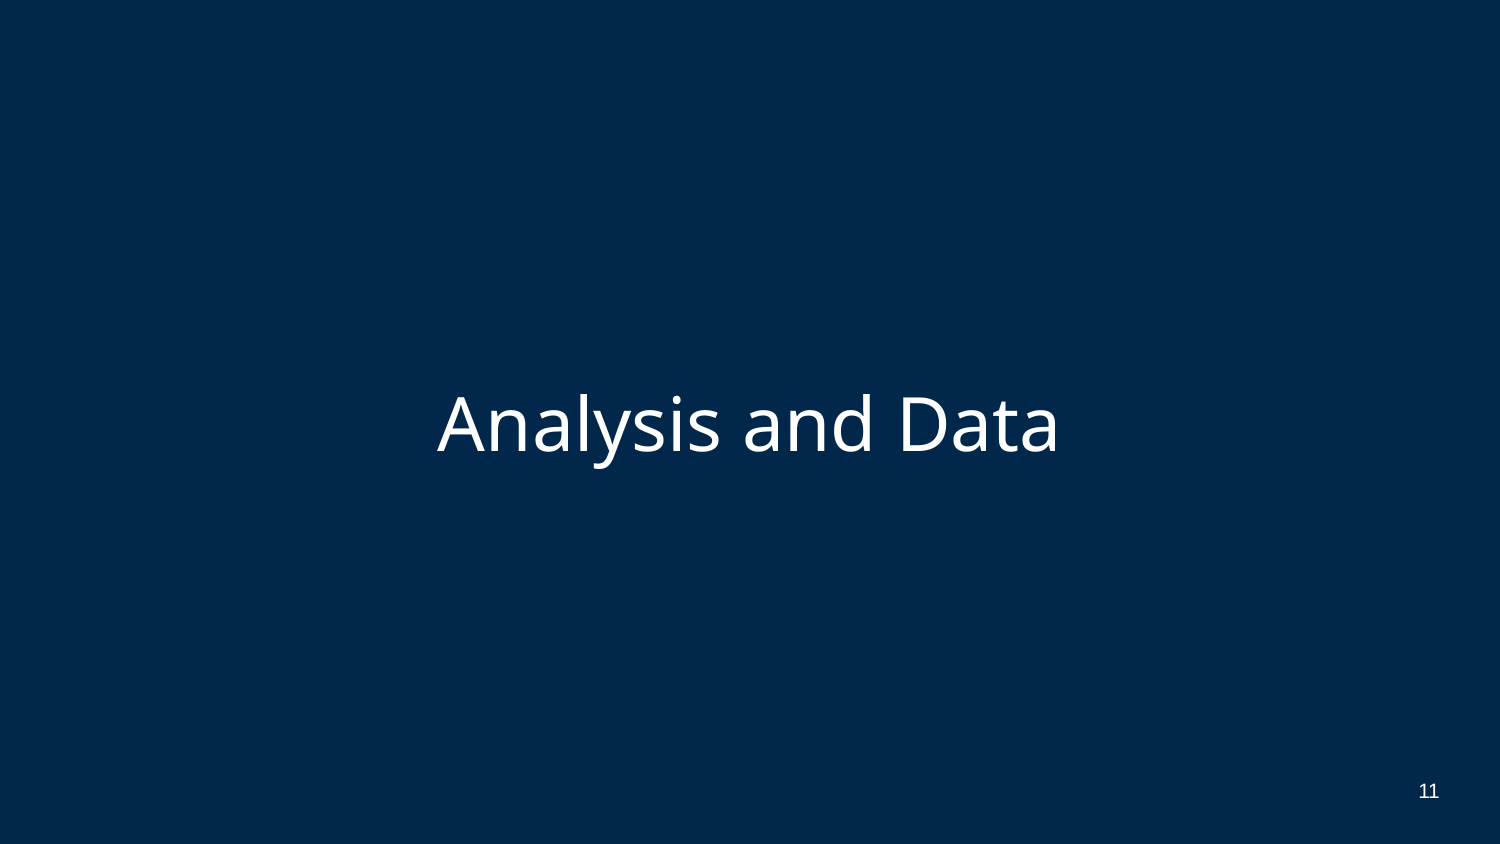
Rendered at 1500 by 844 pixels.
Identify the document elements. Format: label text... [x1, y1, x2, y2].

title Analysis and Data [51, 227, 1449, 617]
slide_number 11 [1364, 757, 1455, 823]
